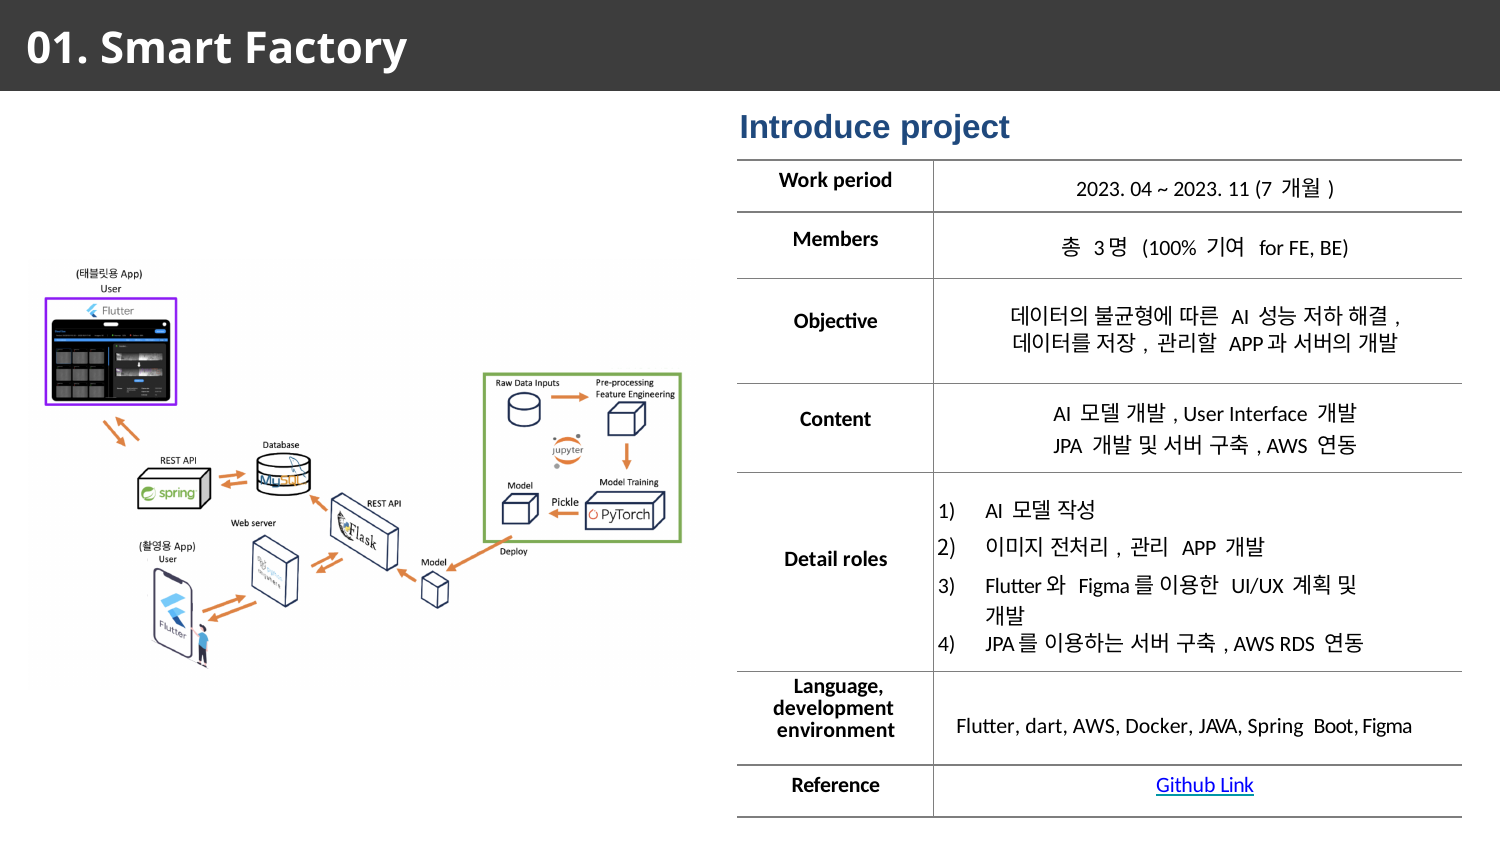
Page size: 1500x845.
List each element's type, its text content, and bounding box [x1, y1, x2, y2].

table_cell Github Link [934, 766, 1462, 816]
table_cell AI 모델 개발, User Interface 개발 JPA 개발 및 서버 구축, AWS 연동 [934, 384, 1462, 472]
table_cell 데이터의 불균형에 따른 AI 성능 저하 해결, 데이터를 저장, 관리할 APP과 서버의 개발 [934, 279, 1462, 383]
table_header Work period [737, 161, 933, 211]
title 01. Smart Factory [24, 17, 421, 161]
table_cell Flutter, dart, AWS, Docker, JAVA, Spring Boot, Figma [934, 672, 1462, 764]
table_cell Reference [737, 766, 933, 816]
table_header 2023. 04 ~ 2023. 11 (7 개월) [934, 161, 1462, 211]
table_cell Members [737, 213, 933, 278]
table_cell Objective [737, 279, 933, 383]
table_cell Detail roles [737, 473, 933, 671]
picture [28, 259, 701, 690]
table_cell Language, development environment [737, 672, 933, 764]
table_cell 총 3명 (100% 기여 for FE, BE) [934, 213, 1462, 278]
table_cell AI 모델 작성 이미지 전처리, 관리 APP 개발 Flutter와 Figma를 이용한 UI/UX 계획 및 개발 JPA를 이용하는 서버 구축, AWS RDS 연동 [934, 473, 1462, 671]
table_cell Content [737, 384, 933, 472]
text_box Introduce project [737, 102, 1014, 146]
